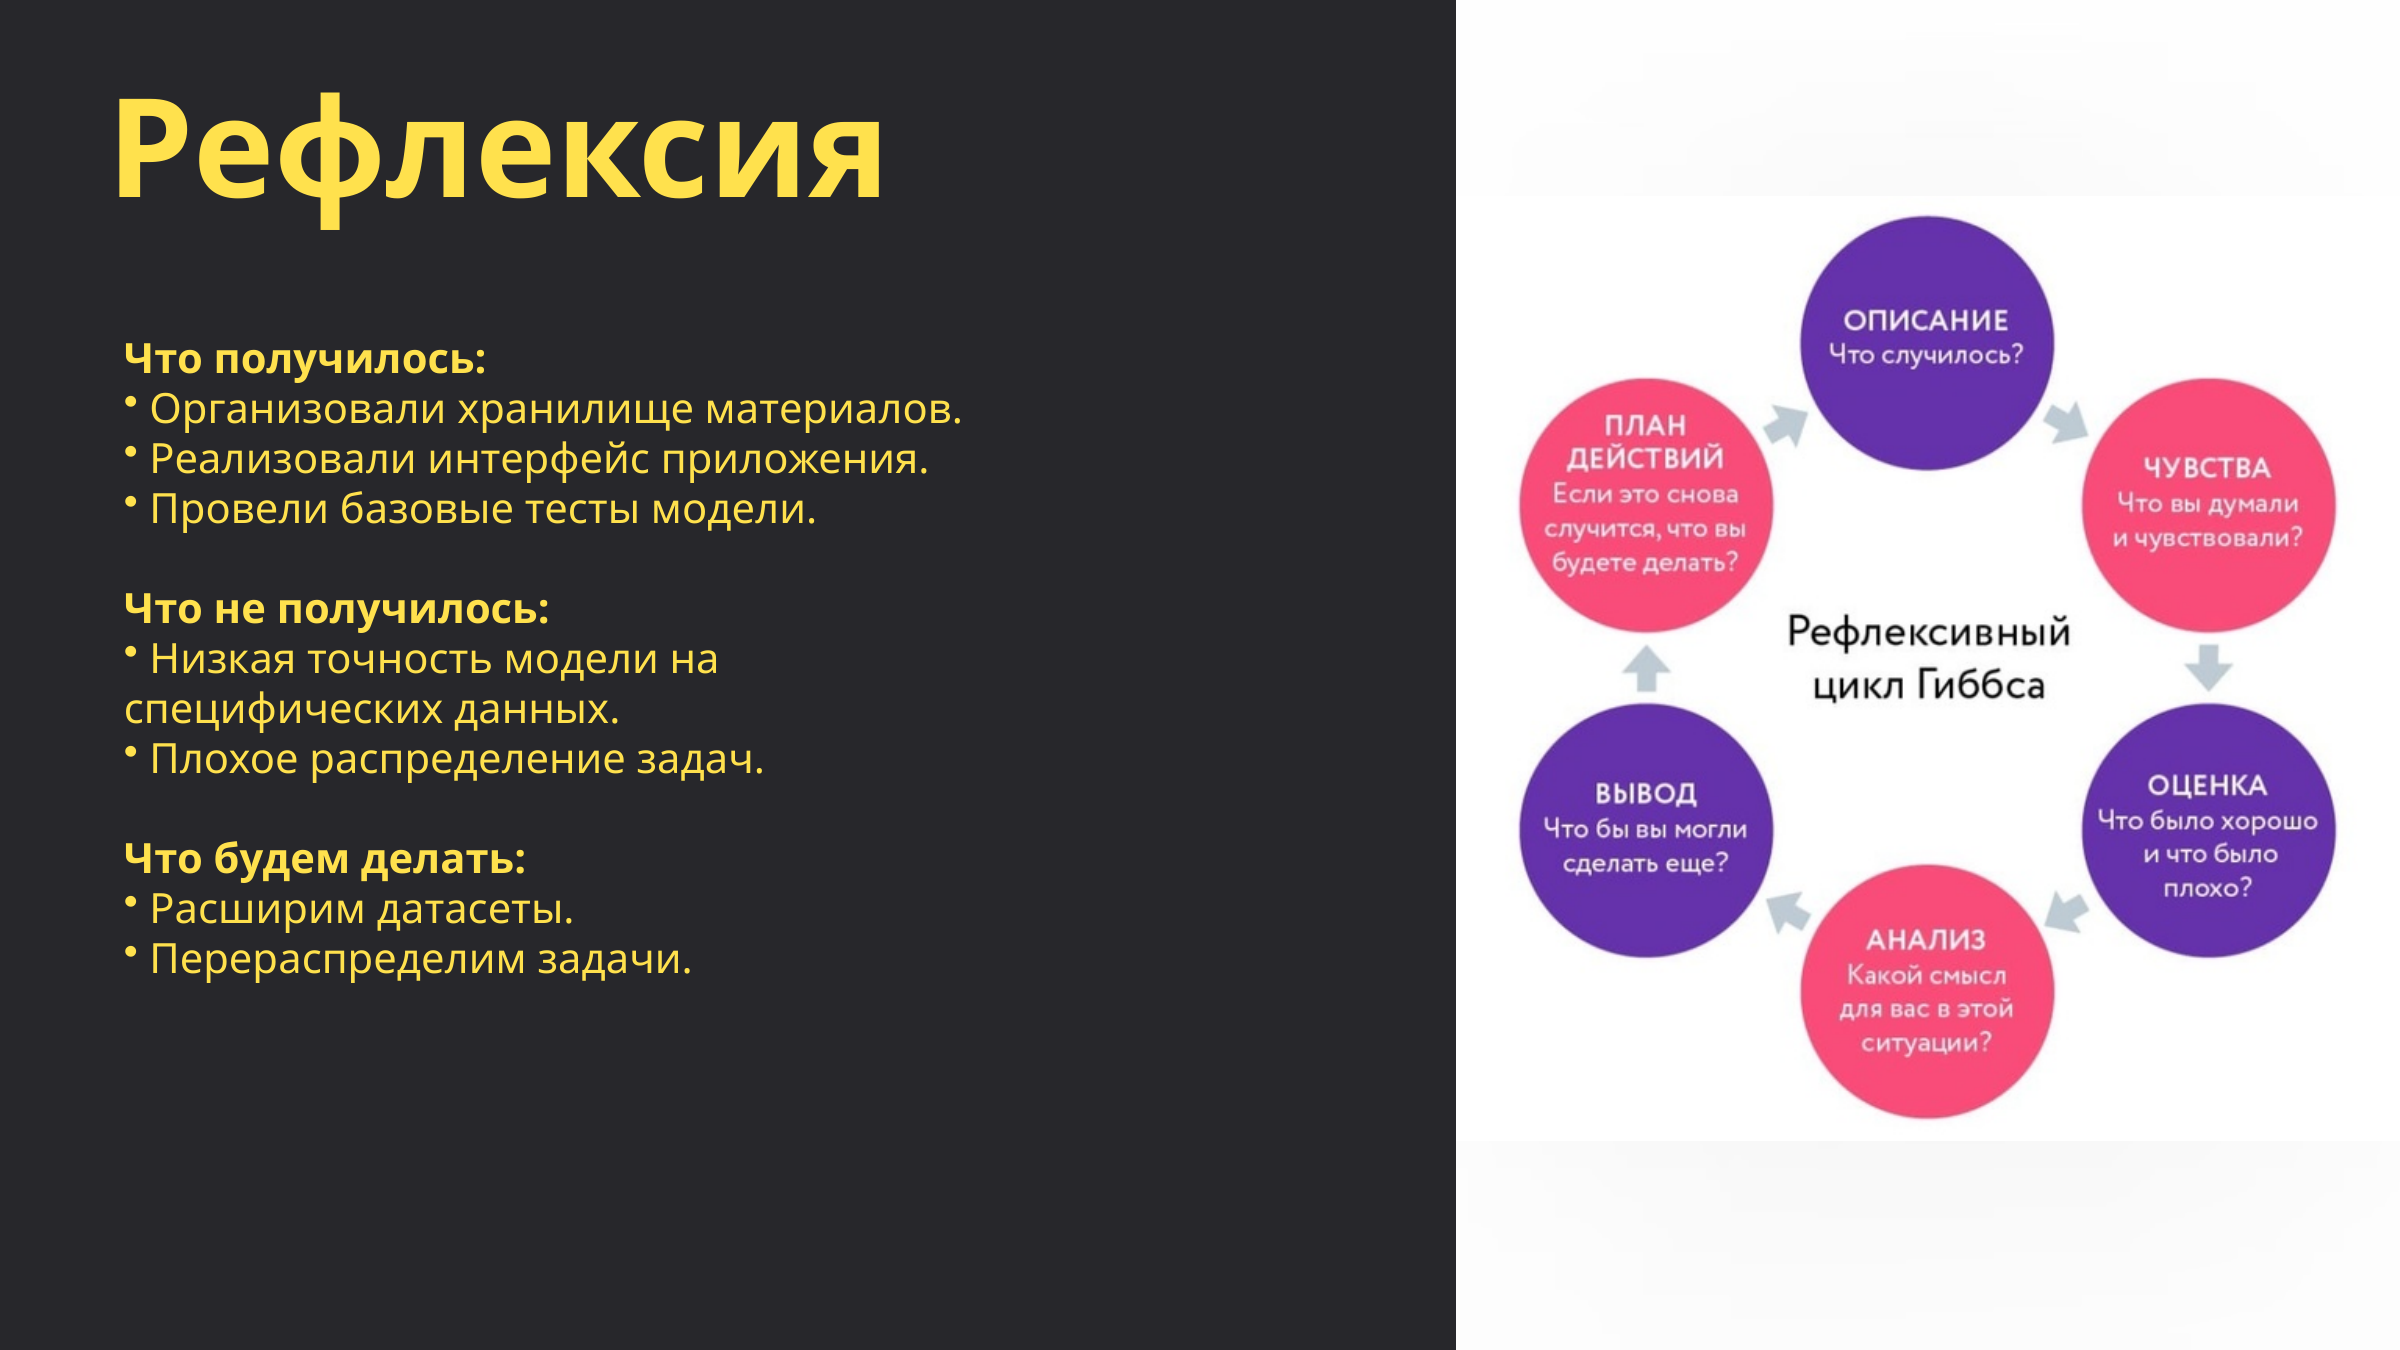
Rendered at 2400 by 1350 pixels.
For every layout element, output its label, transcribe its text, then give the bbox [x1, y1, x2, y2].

text_box Рефлексия [70, 115, 927, 331]
text_box Что получилось: Организовали хранилище материалов. Реализовали интерфейс приложения. Провели базовые тесты модели. Что не получилось: Низкая точность модели на специфических данных. Плохое распределение задач. Что будем делать: Расширим датасеты. Перераспределим задачи. [109, 265, 1015, 1098]
picture [1456, 0, 2400, 1350]
